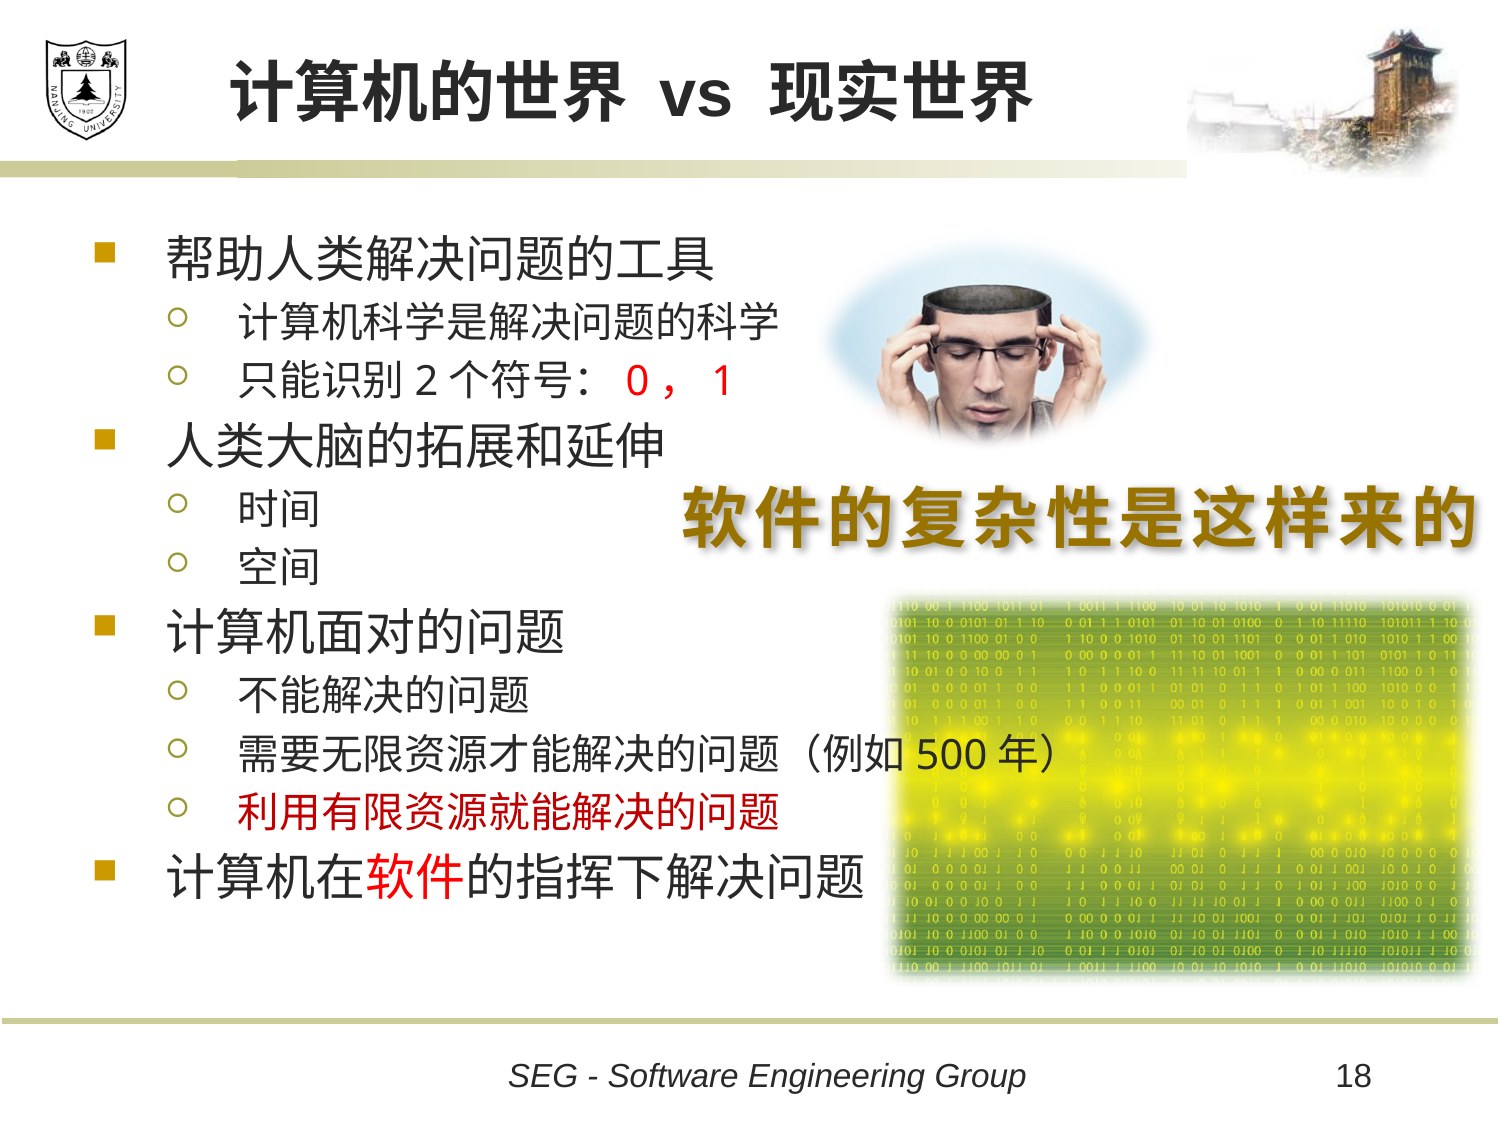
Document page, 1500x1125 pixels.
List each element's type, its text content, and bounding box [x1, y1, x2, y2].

picture [2, 1018, 1498, 1024]
title 计算机的世界 vs 现实世界 [171, 42, 1093, 138]
picture [879, 585, 1483, 988]
picture [1187, 27, 1459, 178]
picture [41, 36, 131, 143]
footer SEG - Software Engineering Group [336, 1046, 1200, 1107]
slide_number 18 [1234, 1046, 1388, 1107]
list 帮助人类解决问题的工具 计算机科学是解决问题的科学 只能识别2个符号：0，1 人类大脑的拓展和延伸 时间 空间 计算机面对的问题 不能解决的问题 需要无限资源才能解决的问题（例如500年） 利用有限资源就能解决的问题 计算机在软件的指挥下解决问题 [76, 219, 1413, 964]
picture [808, 227, 1166, 453]
text_box 软件的复杂性是这样来的 [666, 468, 1494, 564]
